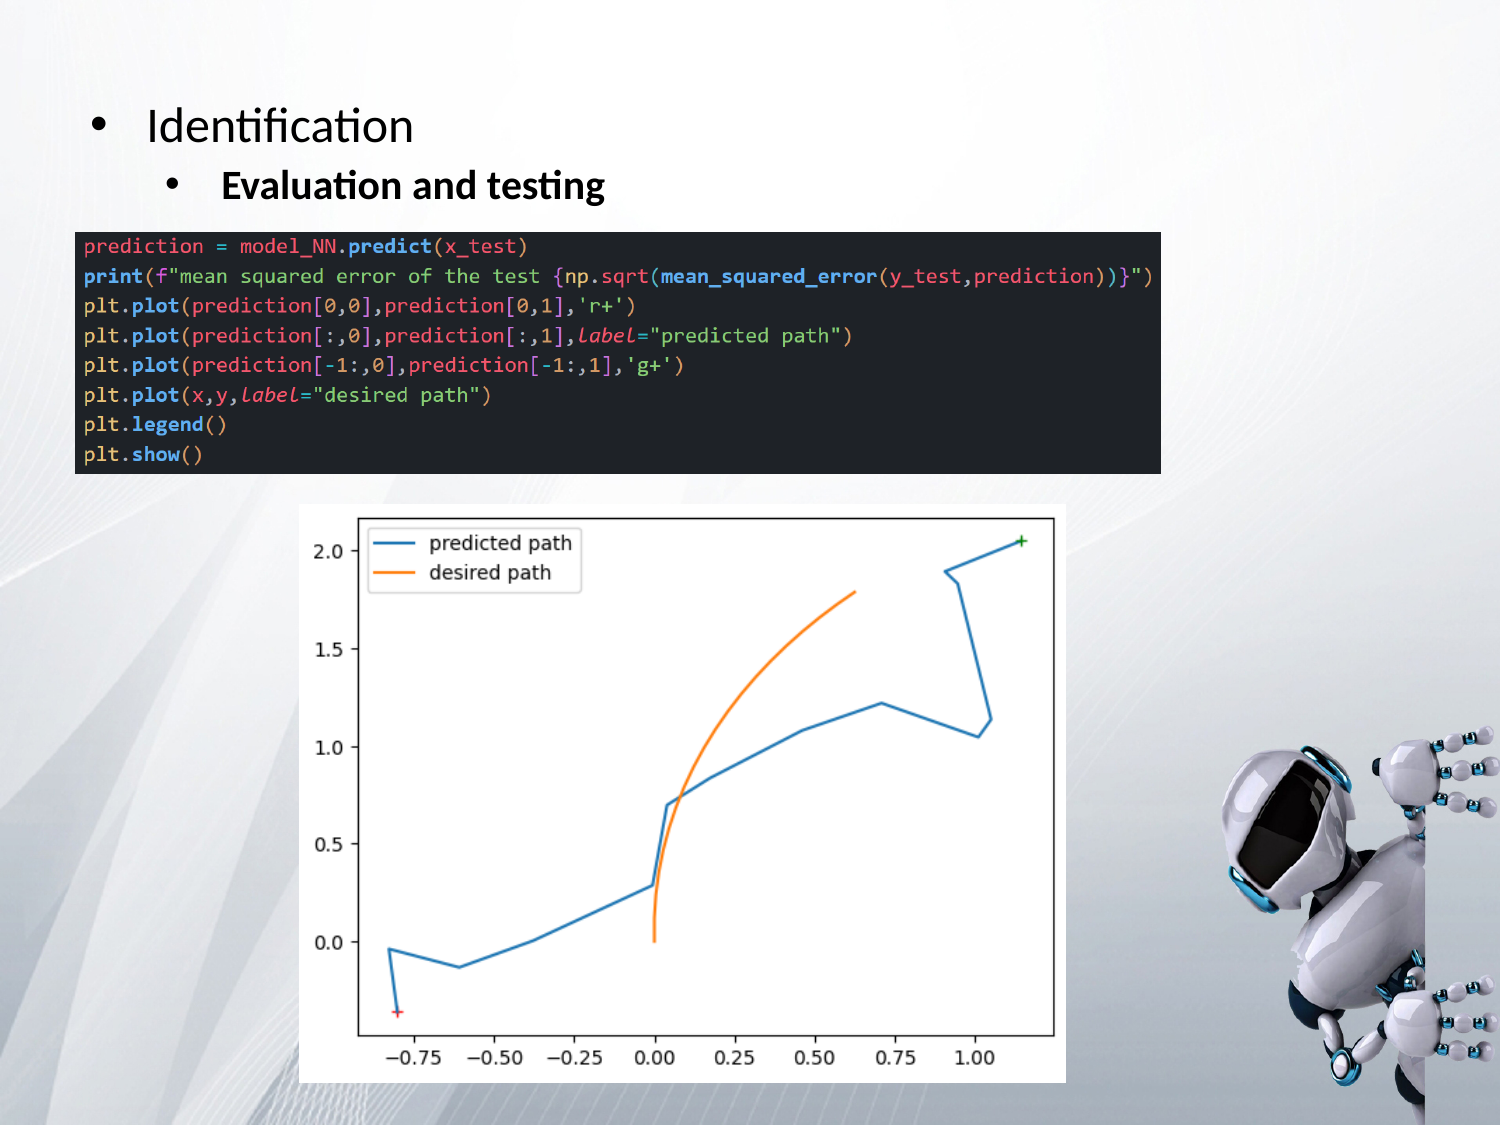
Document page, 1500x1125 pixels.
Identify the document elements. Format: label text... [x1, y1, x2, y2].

text_box Identification Evaluation and testing [74, 91, 1425, 1066]
picture [0, 0, 1500, 1125]
